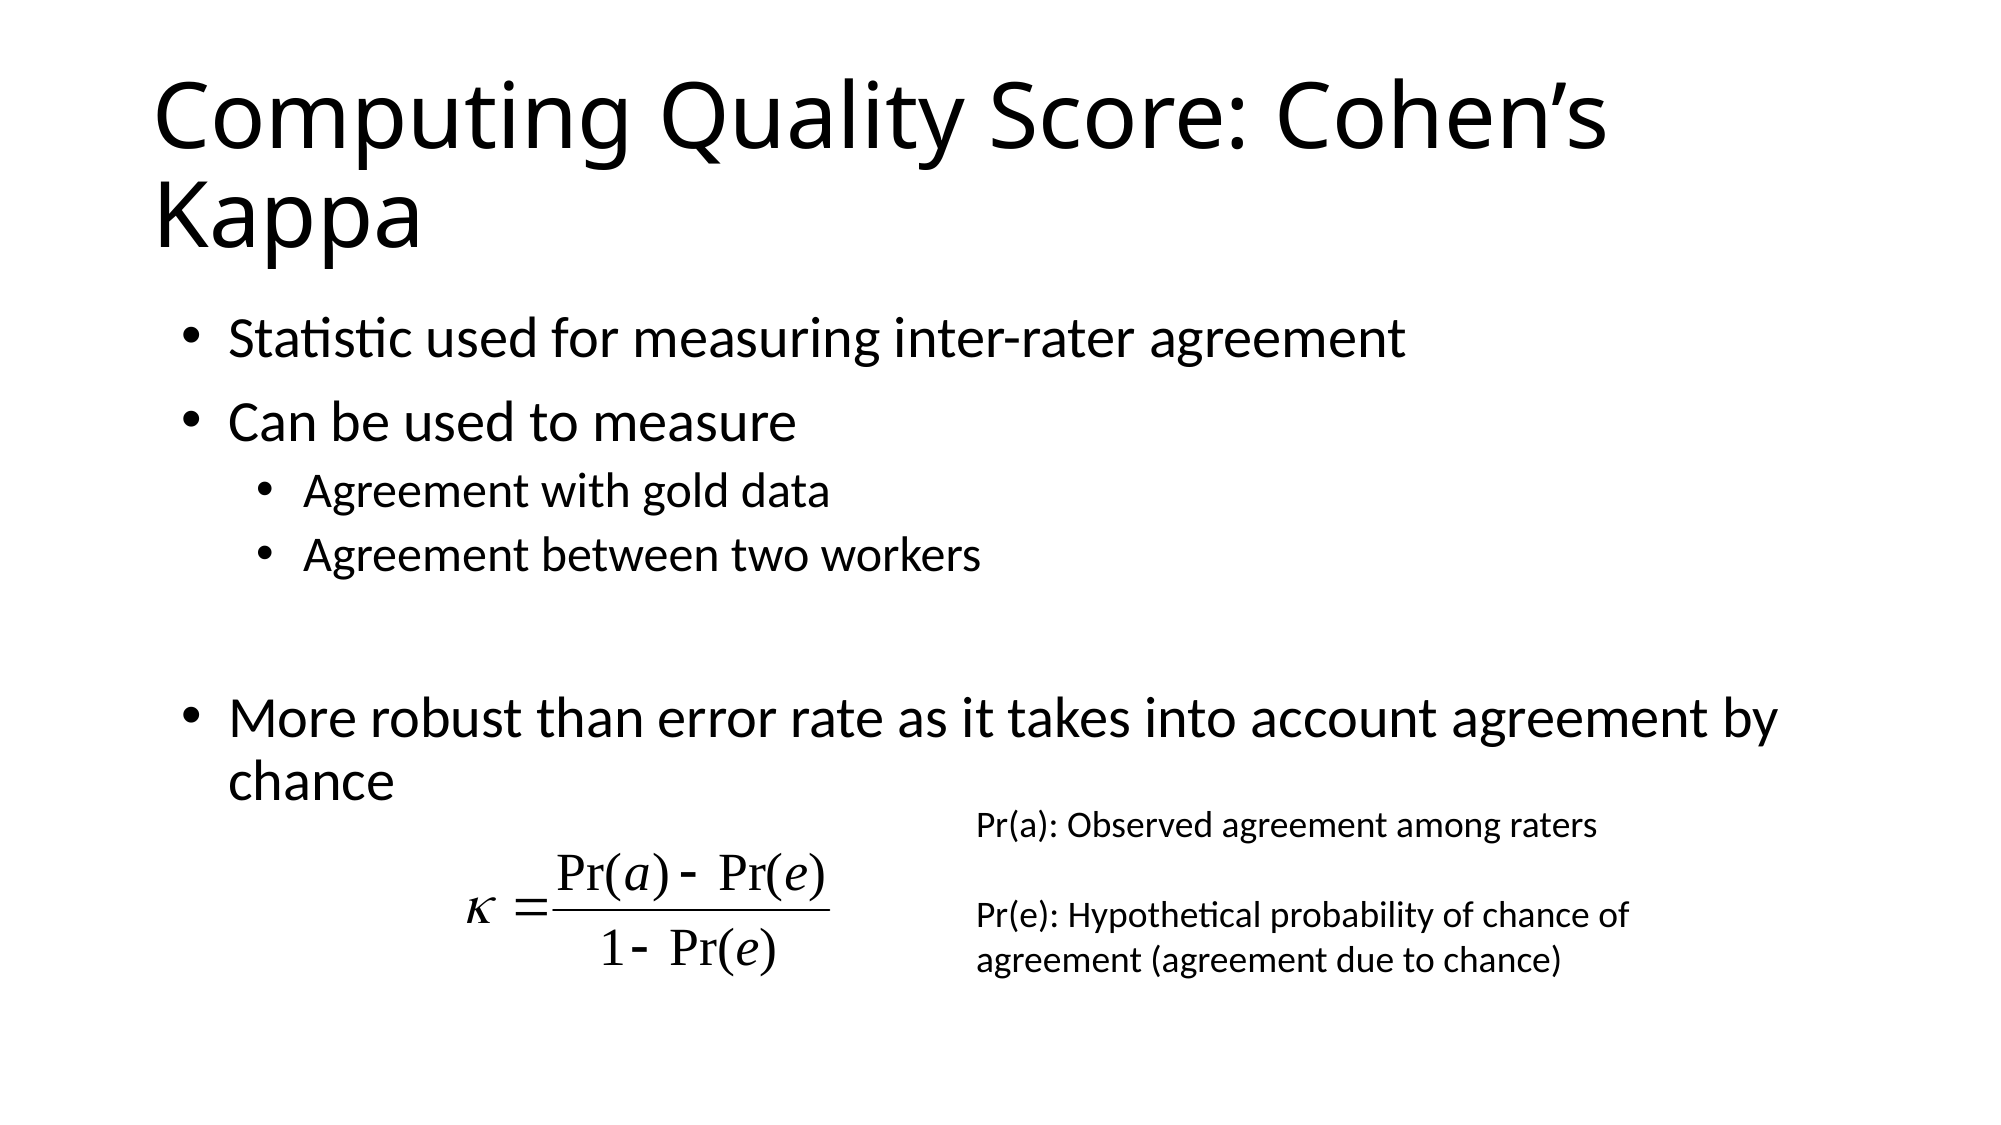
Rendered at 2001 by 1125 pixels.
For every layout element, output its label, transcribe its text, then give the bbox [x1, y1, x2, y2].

title Computing Quality Score: Cohen’s Kappa [137, 59, 1863, 278]
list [457, 838, 839, 987]
list Statistic used for measuring inter-rater agreement Can be used to measure Agreement with gold data Agreement between two workers More robust than error rate as it takes into account agreement by chance [166, 299, 1863, 1014]
text_box Pr(a): Observed agreement among raters Pr(e): Hypothetical probability of chance of agreement (agreement due to chance) [961, 792, 1667, 1077]
